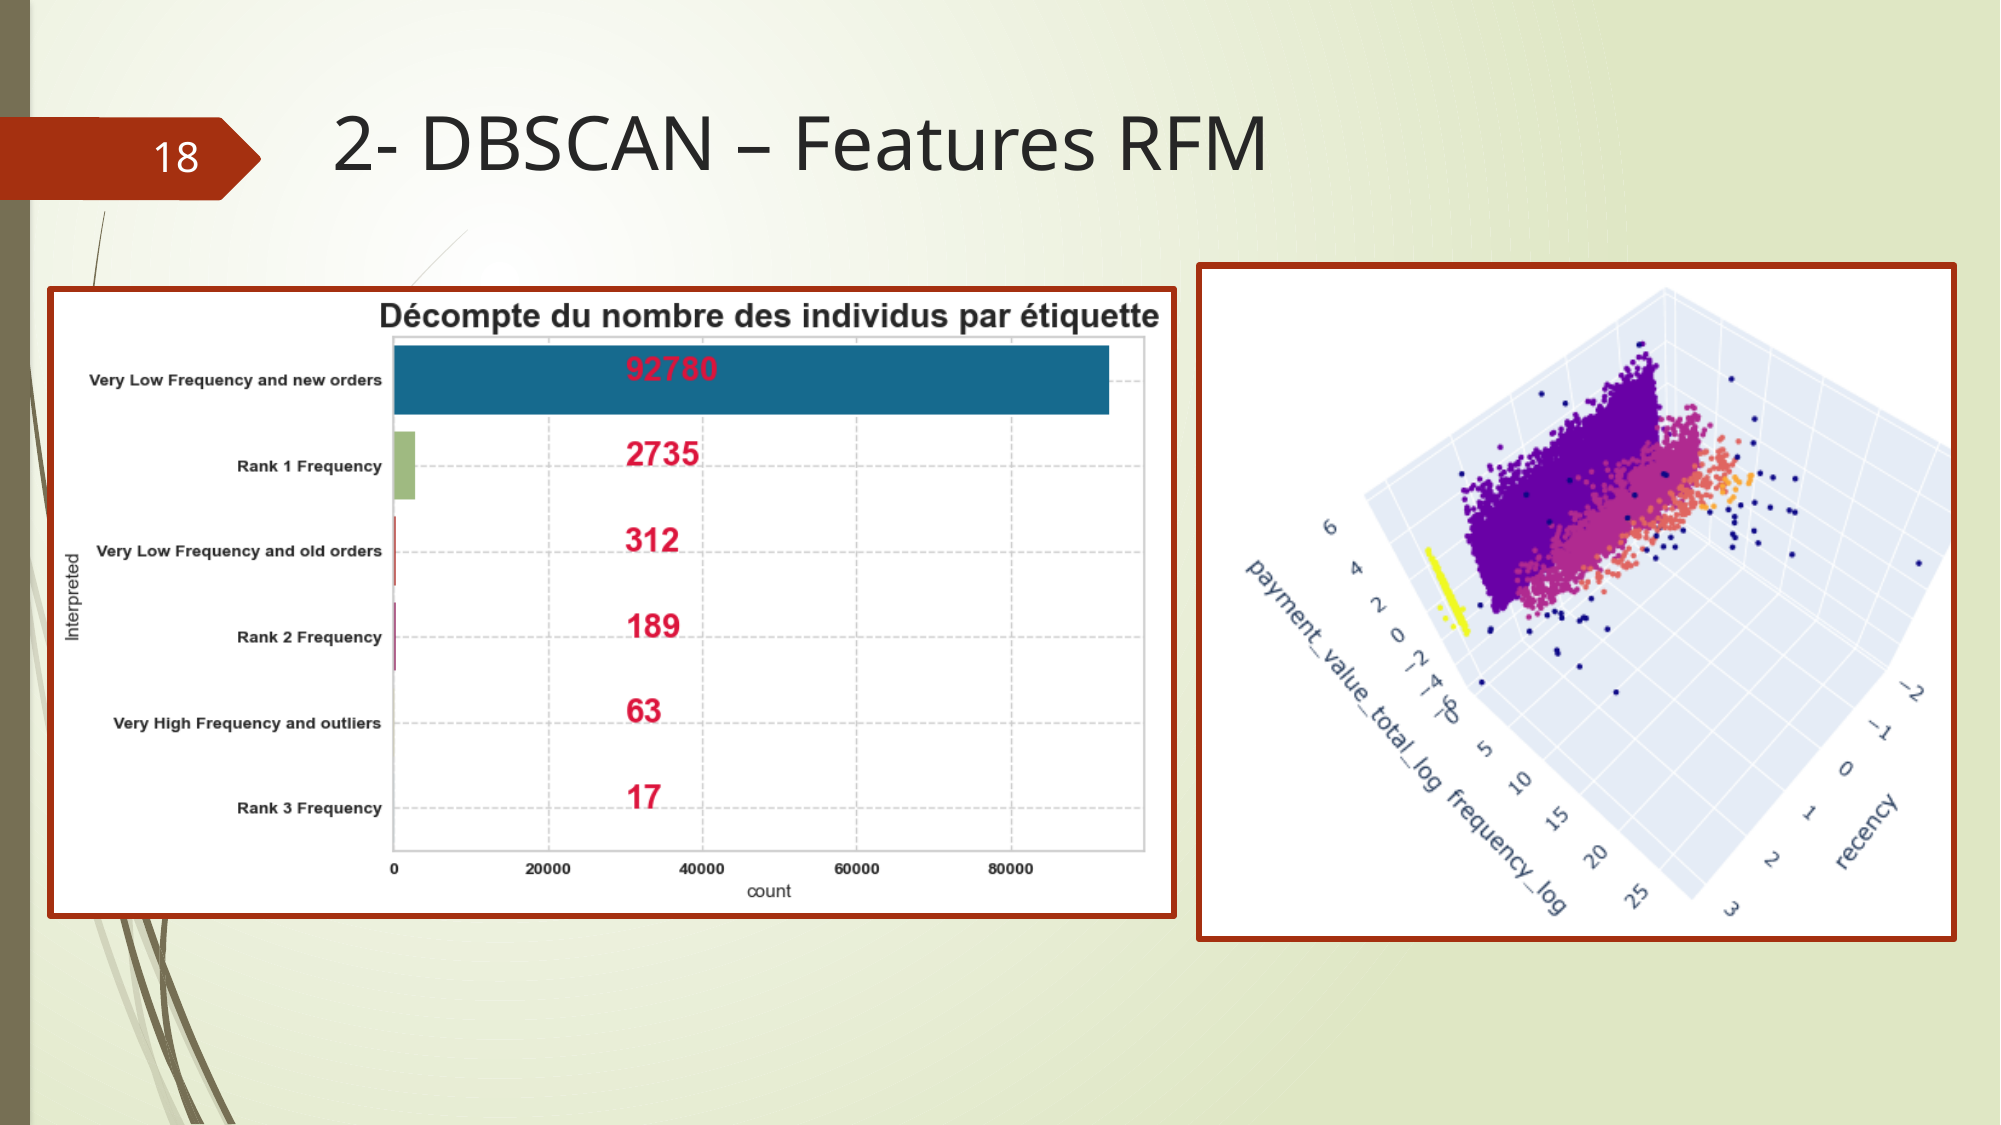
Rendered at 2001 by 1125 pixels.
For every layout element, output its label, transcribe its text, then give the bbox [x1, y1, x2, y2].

picture [1201, 268, 1952, 936]
picture [53, 291, 1171, 913]
slide_number 18 [87, 129, 216, 190]
title 2- DBSCAN – Features RFM [317, 88, 1780, 299]
